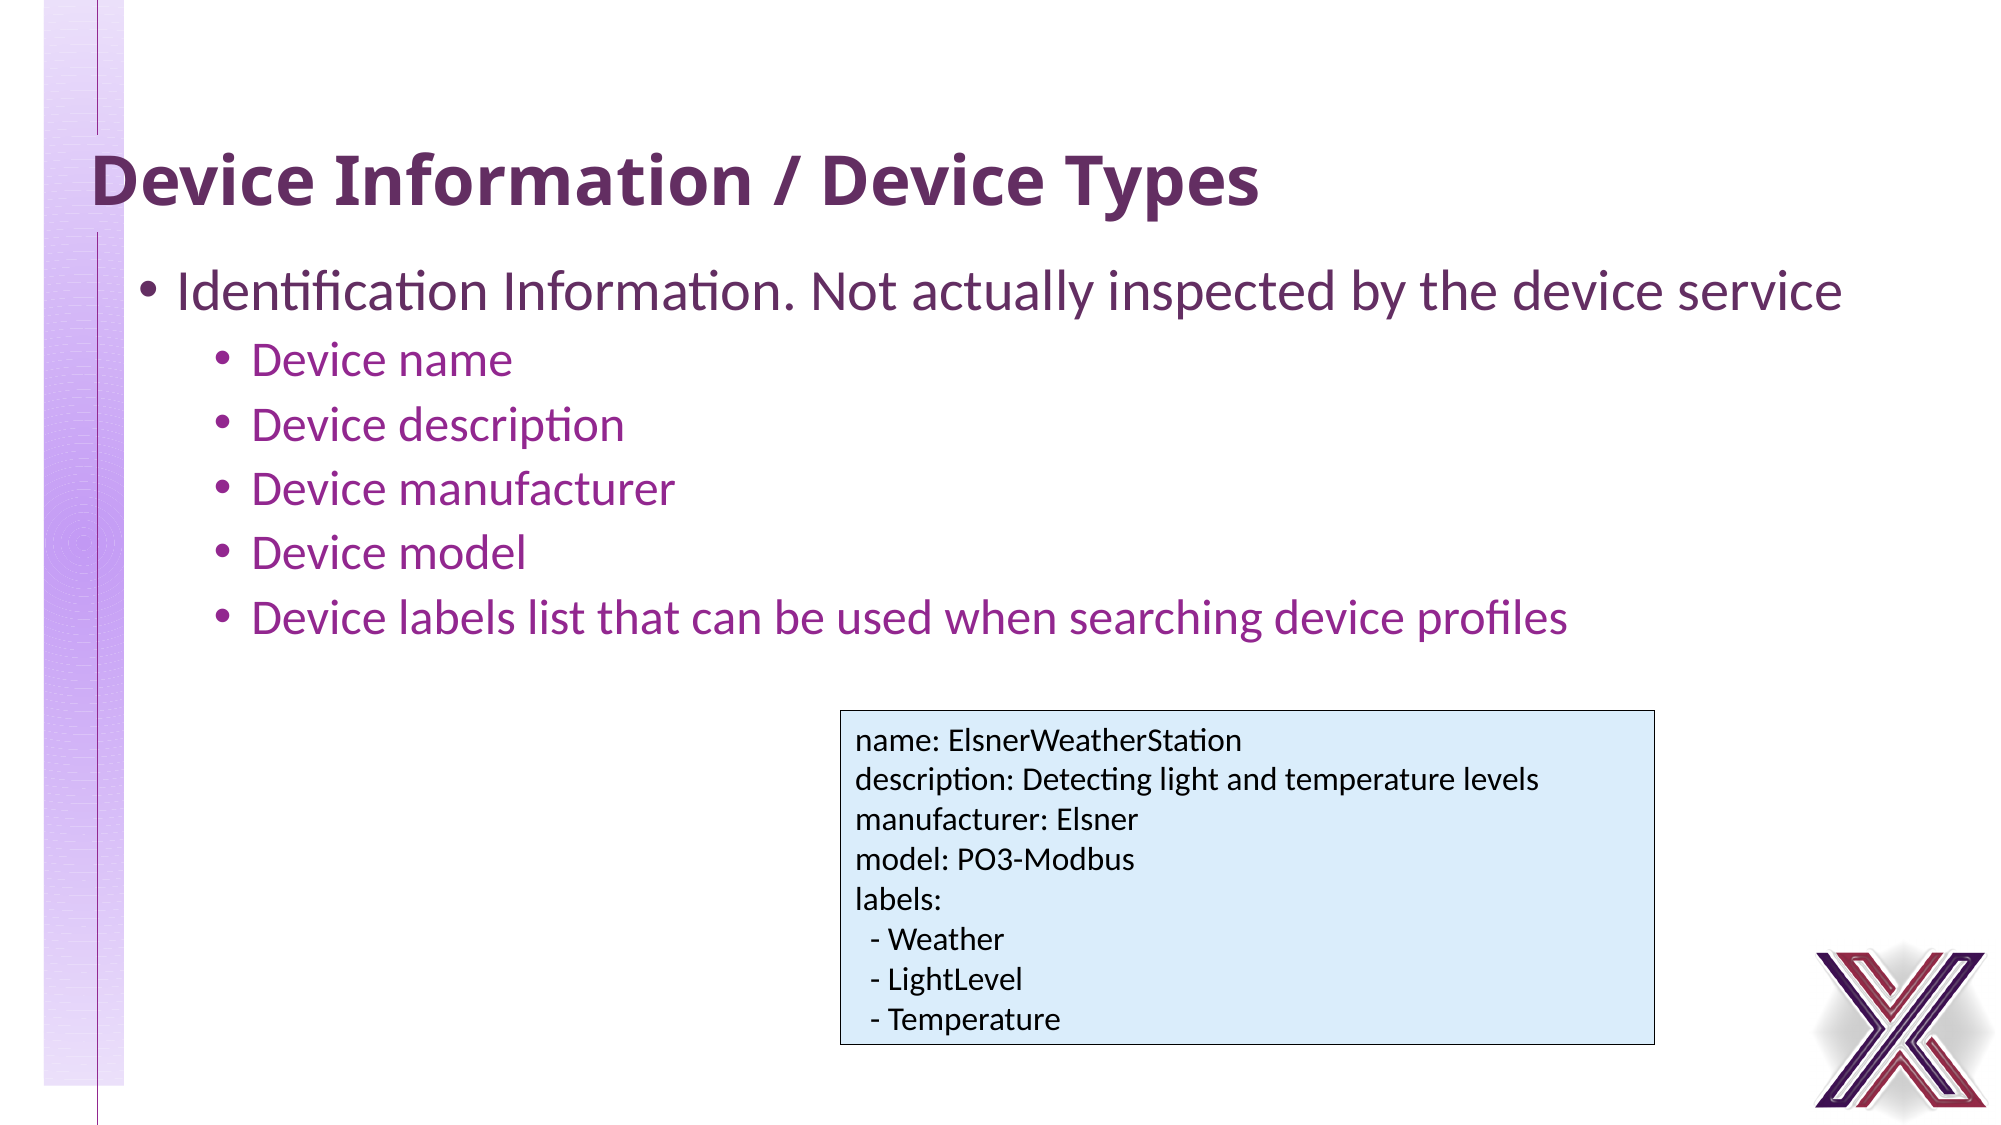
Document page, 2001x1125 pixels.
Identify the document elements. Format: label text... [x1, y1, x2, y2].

picture [1809, 939, 1996, 1125]
text_box name: ElsnerWeatherStation description: Detecting light and temperature levels manufacturer: Elsner model: PO3-Modbus labels: - Weather - LightLevel - Temperature [840, 710, 1655, 1045]
list Identification Information. Not actually inspected by the device service Device name Device description Device manufacturer Device model Device labels list that can be used when searching device profiles [123, 252, 1871, 1049]
title Device Information / Device Types [74, 138, 1800, 228]
